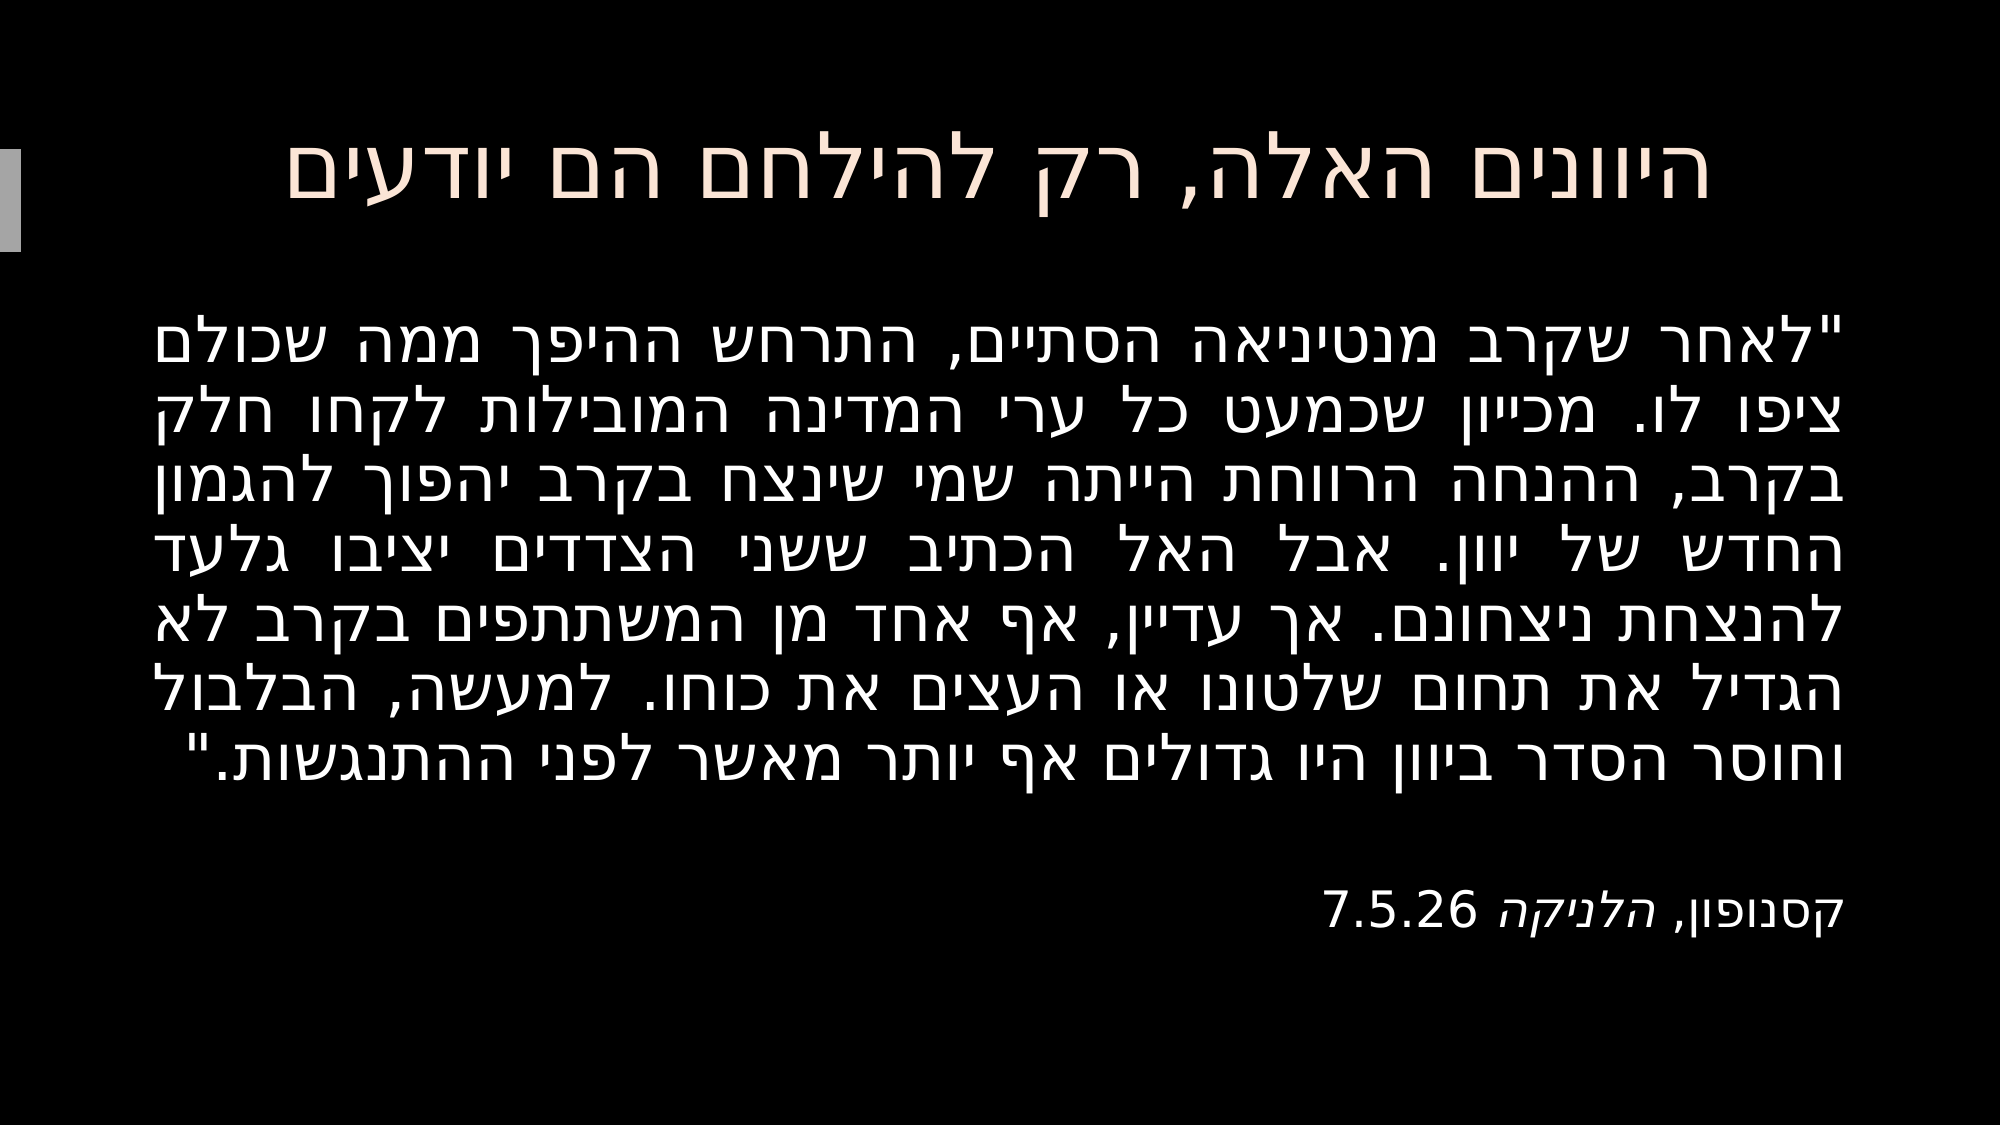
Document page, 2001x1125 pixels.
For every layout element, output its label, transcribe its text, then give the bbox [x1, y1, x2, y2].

list "לאחר שקרב מנטיניאה הסתיים, התרחש ההיפך ממה שכולם ציפו לו. מכייון שכמעט כל ערי המדינה המובילות לקחו חלק בקרב, ההנחה הרווחת הייתה שמי שינצח בקרב יהפוך להגמון החדש של יוון. אבל האל הכתיב ששני הצדדים יציבו גלעד להנצחת ניצחונם. אך עדיין, אף אחד מן המשתתפים בקרב לא הגדיל את תחום שלטונו או העצים את כוחו. למעשה, הבלבול וחוסר הסדר ביוון היו גדולים אף יותר מאשר לפני ההתנגשות." קסנופון, הלניקה 7.5.26 [137, 299, 1863, 1014]
title היוונים האלה, רק להילחם הם יודעים [137, 59, 1863, 278]
